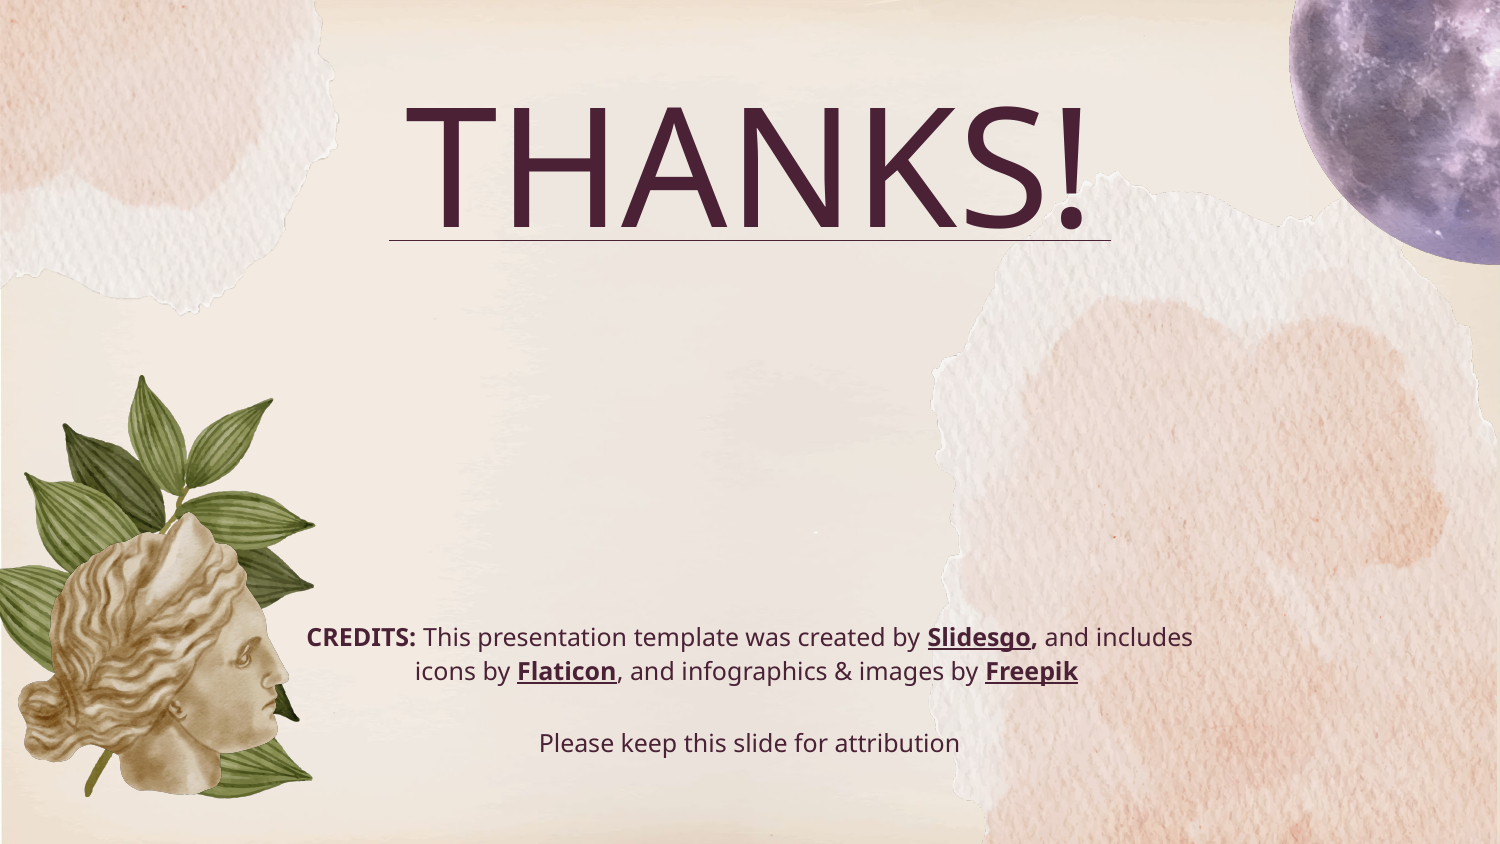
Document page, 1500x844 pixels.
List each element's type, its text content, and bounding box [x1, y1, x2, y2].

picture [0, 0, 1500, 844]
text_box Please keep this slide for attribution [337, 712, 1238, 755]
title THANKS! [262, 88, 1238, 234]
